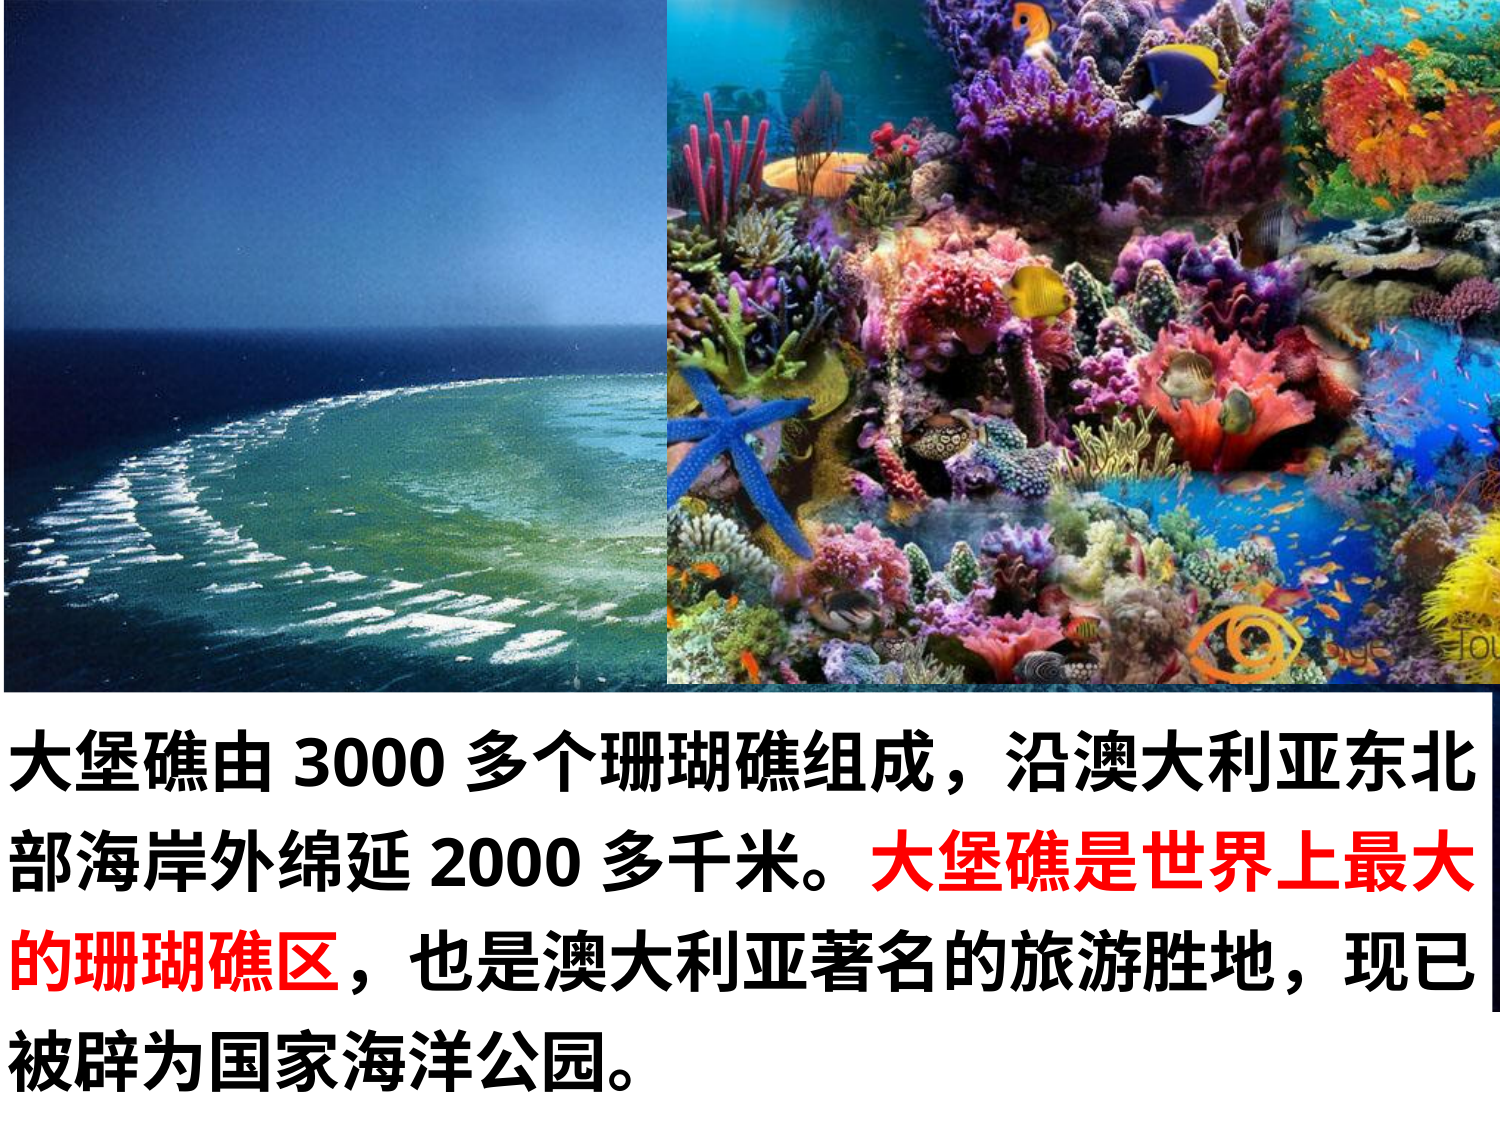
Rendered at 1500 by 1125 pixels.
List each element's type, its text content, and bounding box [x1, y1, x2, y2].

picture [3, 0, 1500, 1012]
text_box 大堡礁由3000多个珊瑚礁组成，沿澳大利亚东北部海岸外绵延2000多千米。大堡礁是世界上最大的珊瑚礁区，也是澳大利亚著名的旅游胜地，现已被辟为国家海洋公园。 [0, 1017, 1493, 1107]
